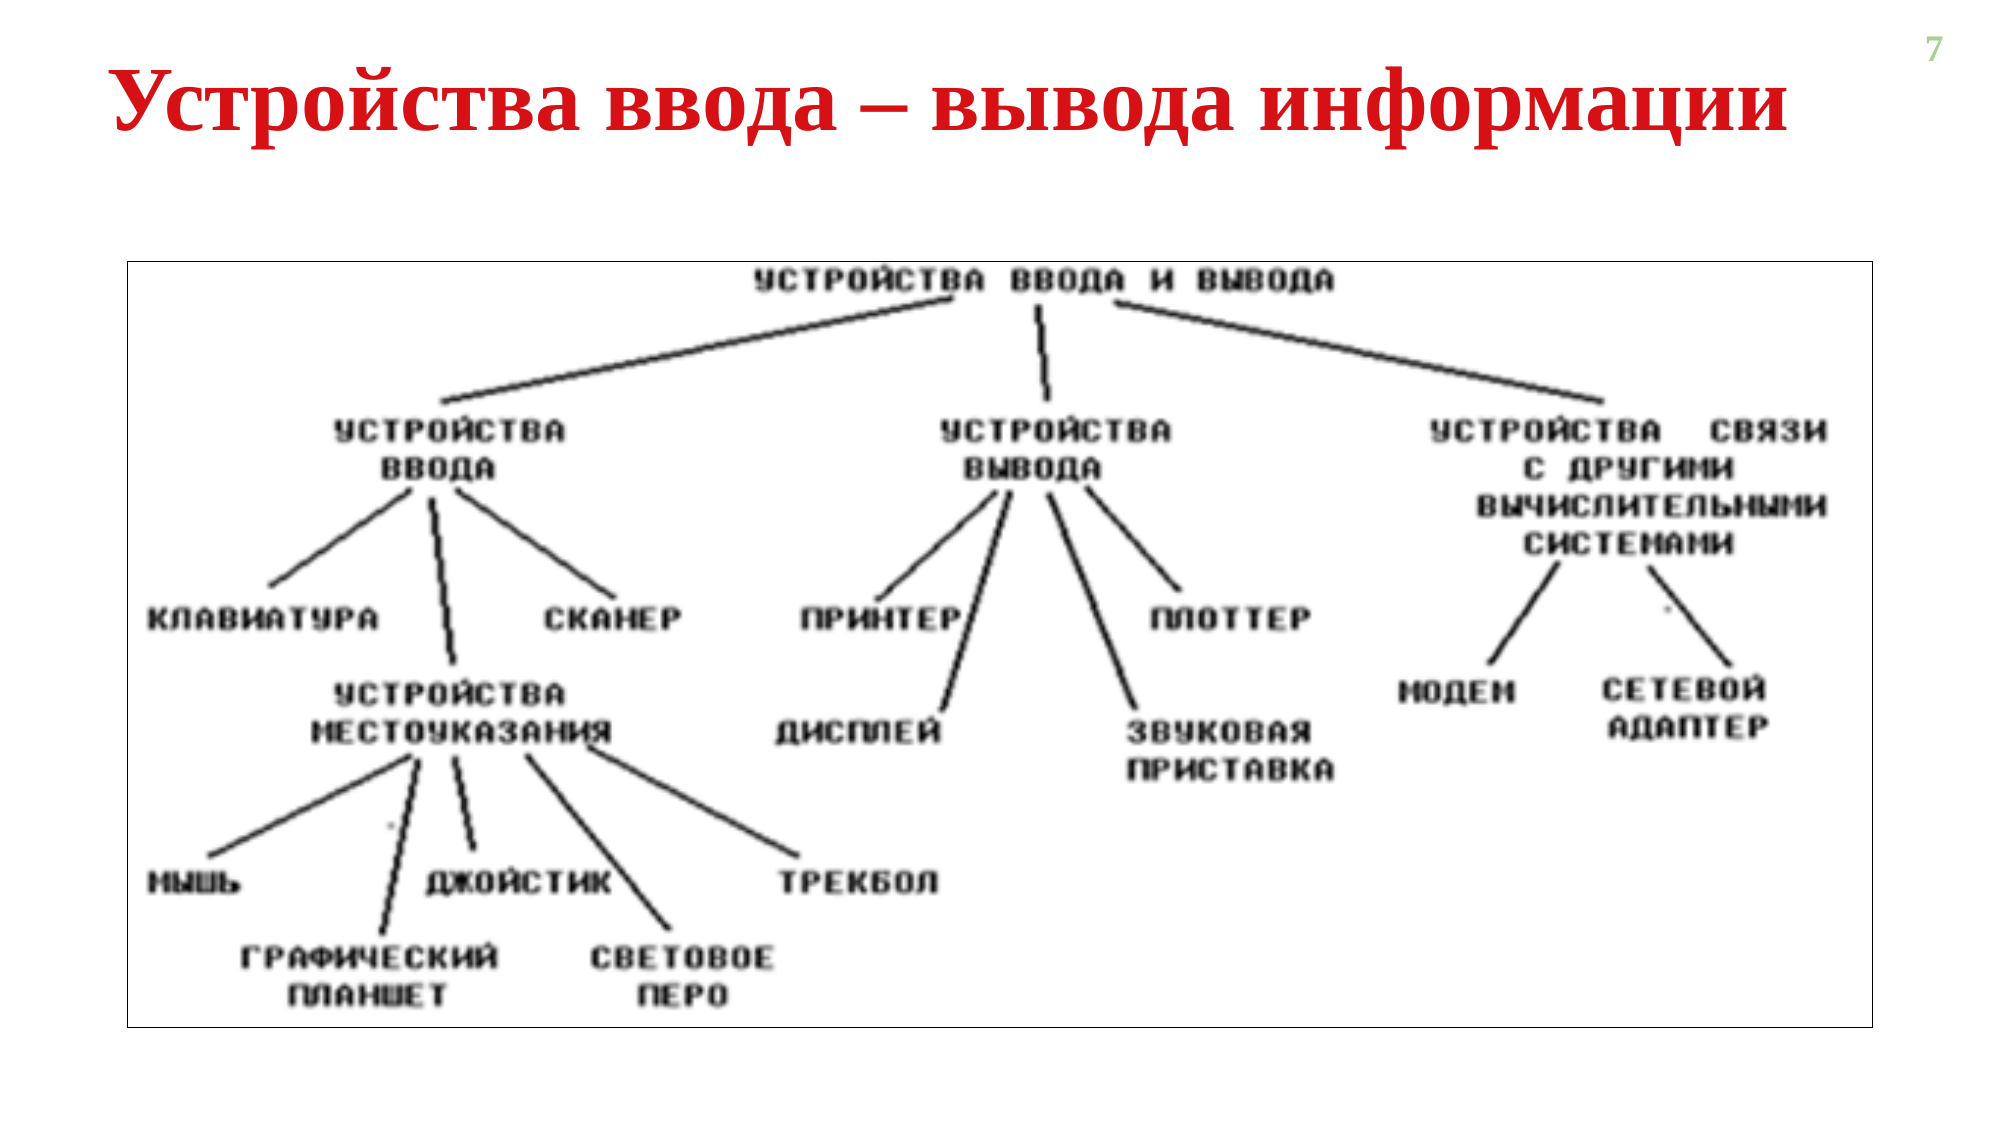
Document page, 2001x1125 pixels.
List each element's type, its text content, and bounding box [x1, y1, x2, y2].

picture [127, 261, 1873, 1028]
text_box 7 [1868, 16, 2000, 77]
title Устройства ввода – вывода информации [91, 0, 1817, 210]
